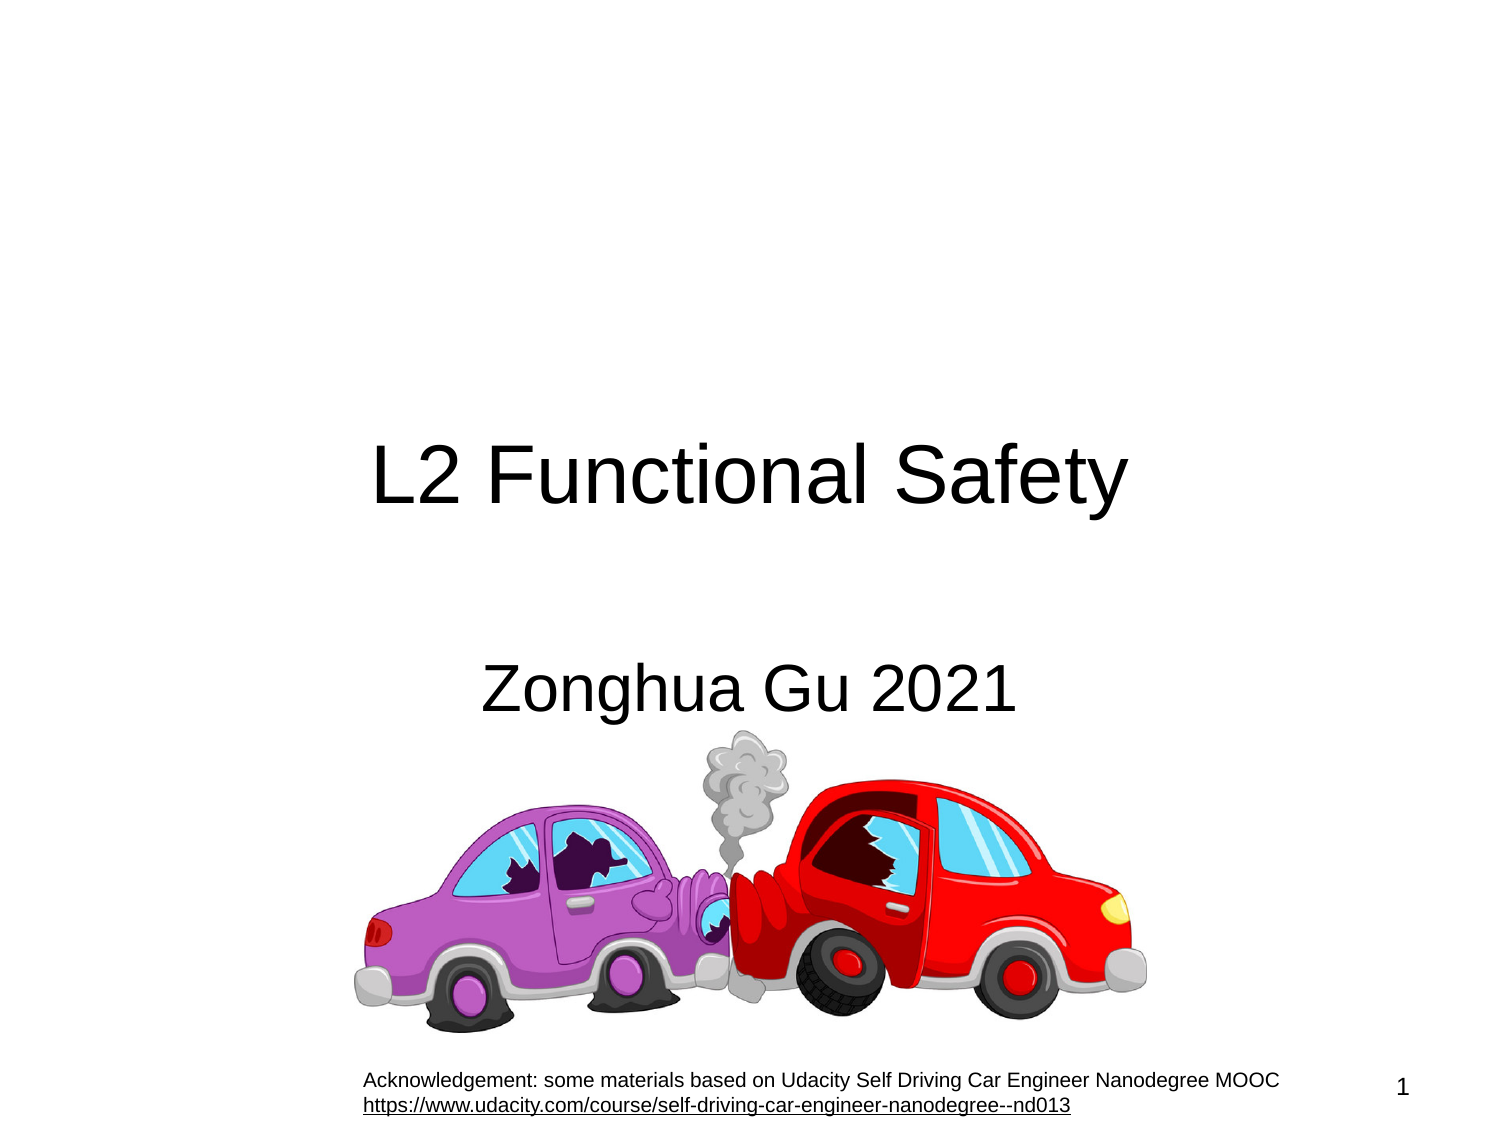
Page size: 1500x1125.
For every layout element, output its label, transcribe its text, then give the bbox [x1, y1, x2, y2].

picture [351, 727, 1149, 1055]
title L2 Functional Safety [112, 349, 1388, 591]
text_box Acknowledgement: some materials based on Udacity Self Driving Car Engineer Nanodegree MOOC https://www.udacity.com/course/self-driving-car-engineer-nanodegree--nd013 [348, 1059, 1317, 1124]
slide_number 1 [1317, 1062, 1426, 1103]
subtitle Zonghua Gu 2021 [224, 637, 1276, 926]
